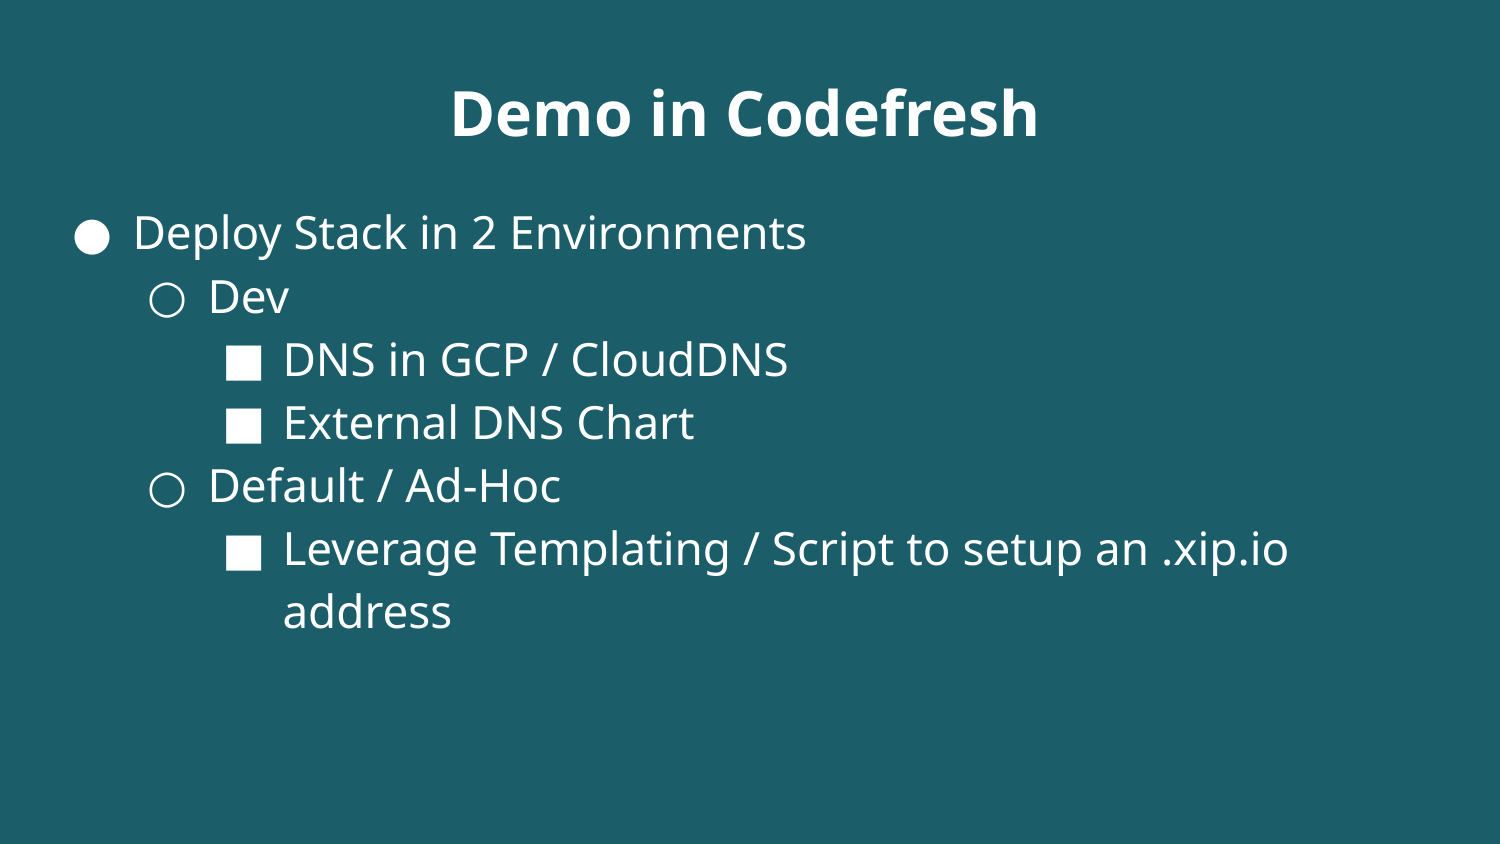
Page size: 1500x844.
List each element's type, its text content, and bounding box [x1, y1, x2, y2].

list Deploy Stack in 2 Environments Dev DNS in GCP / CloudDNS External DNS Chart Default / Ad-Hoc Leverage Templating / Script to setup an .xip.io address [42, 180, 1403, 762]
text_box Demo in Codefresh [434, 62, 1500, 139]
